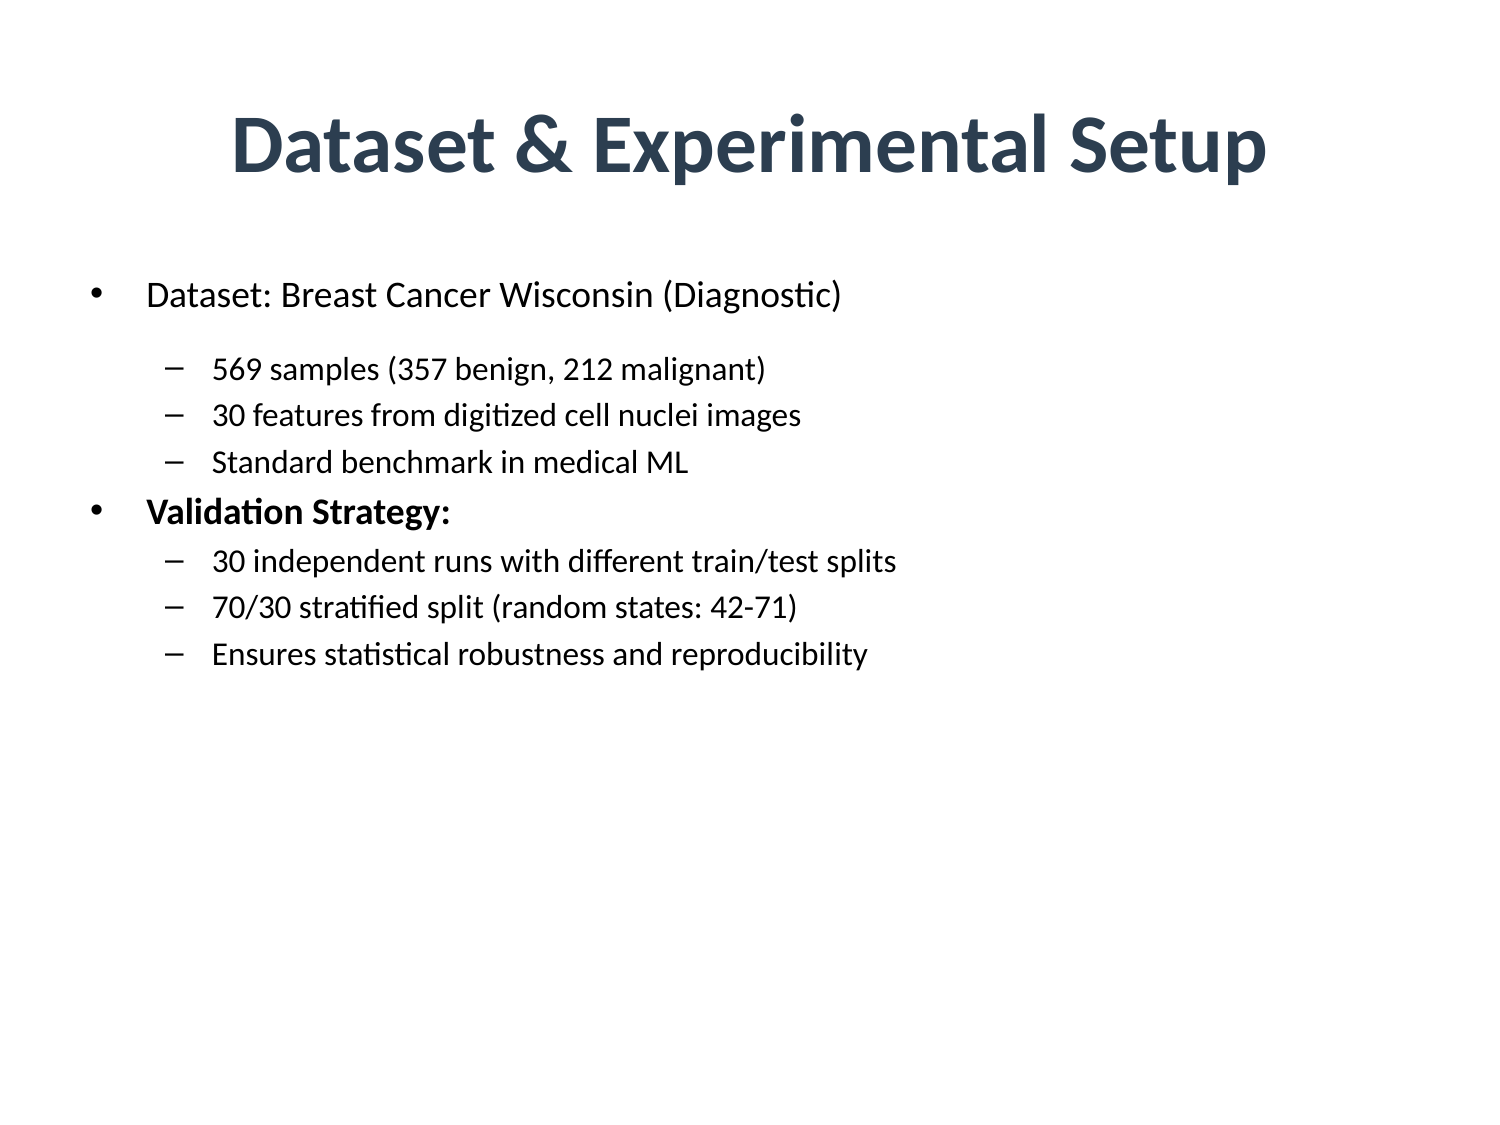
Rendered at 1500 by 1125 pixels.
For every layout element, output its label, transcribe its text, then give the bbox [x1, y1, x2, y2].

title Dataset & Experimental Setup [75, 45, 1425, 233]
list Dataset: Breast Cancer Wisconsin (Diagnostic) 569 samples (357 benign, 212 malignant) 30 features from digitized cell nuclei images Standard benchmark in medical ML Validation Strategy: 30 independent runs with different train/test splits 70/30 stratified split (random states: 42-71) Ensures statistical robustness and reproducibility [75, 262, 1425, 1005]
